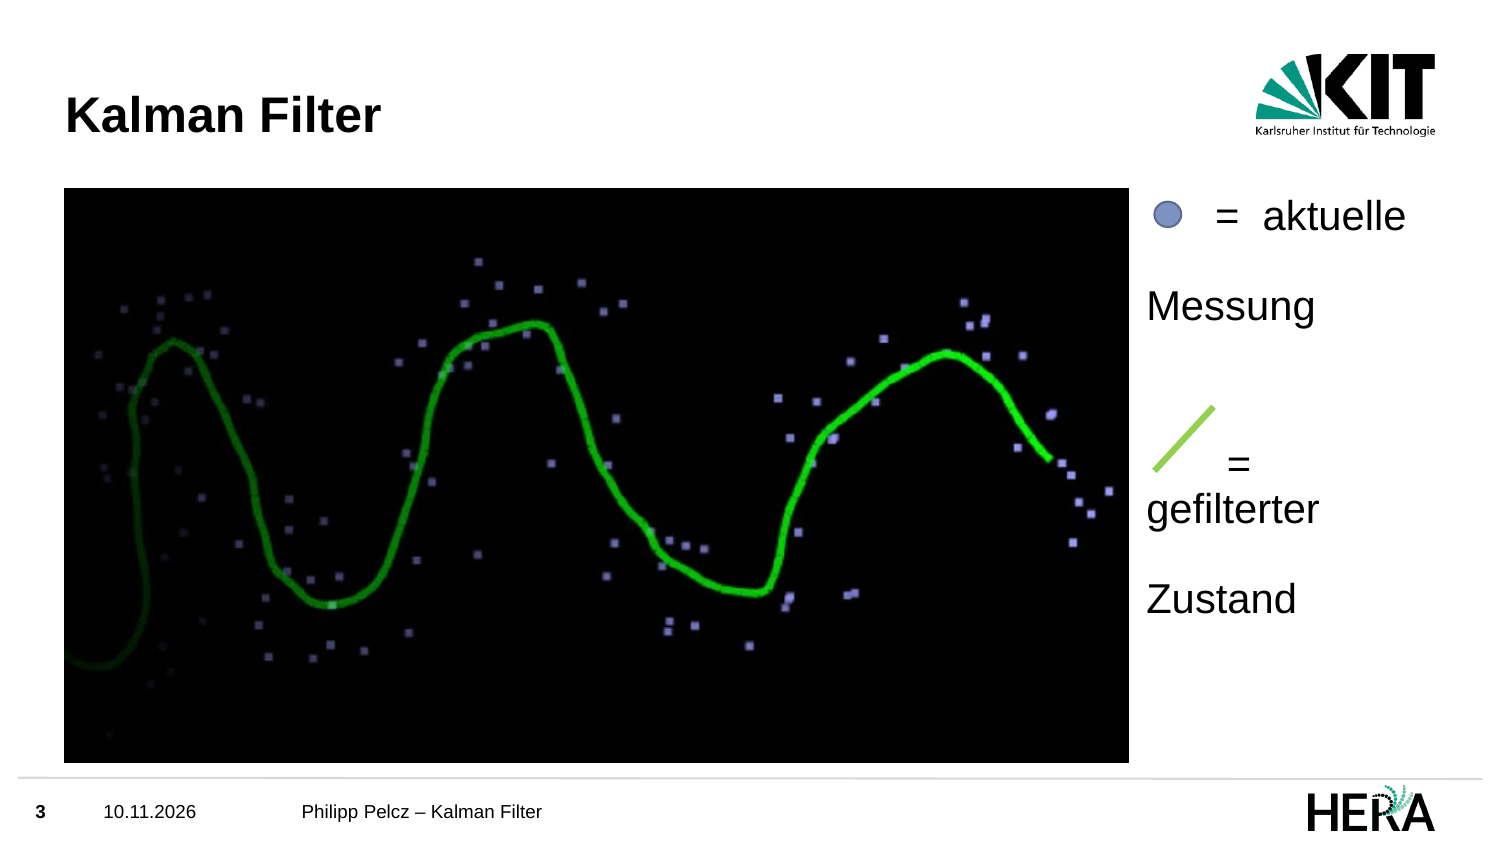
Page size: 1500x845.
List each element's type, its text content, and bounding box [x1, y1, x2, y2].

title Kalman Filter [64, 48, 1192, 144]
picture [1308, 775, 1435, 831]
list = aktuelle Messung = gefilterter Zustand [1146, 194, 1435, 747]
text_box [1153, 200, 1183, 229]
slide_number 3 [35, 778, 89, 844]
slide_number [103, 778, 272, 844]
picture [64, 188, 1129, 763]
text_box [1154, 406, 1214, 471]
picture [1256, 54, 1435, 137]
